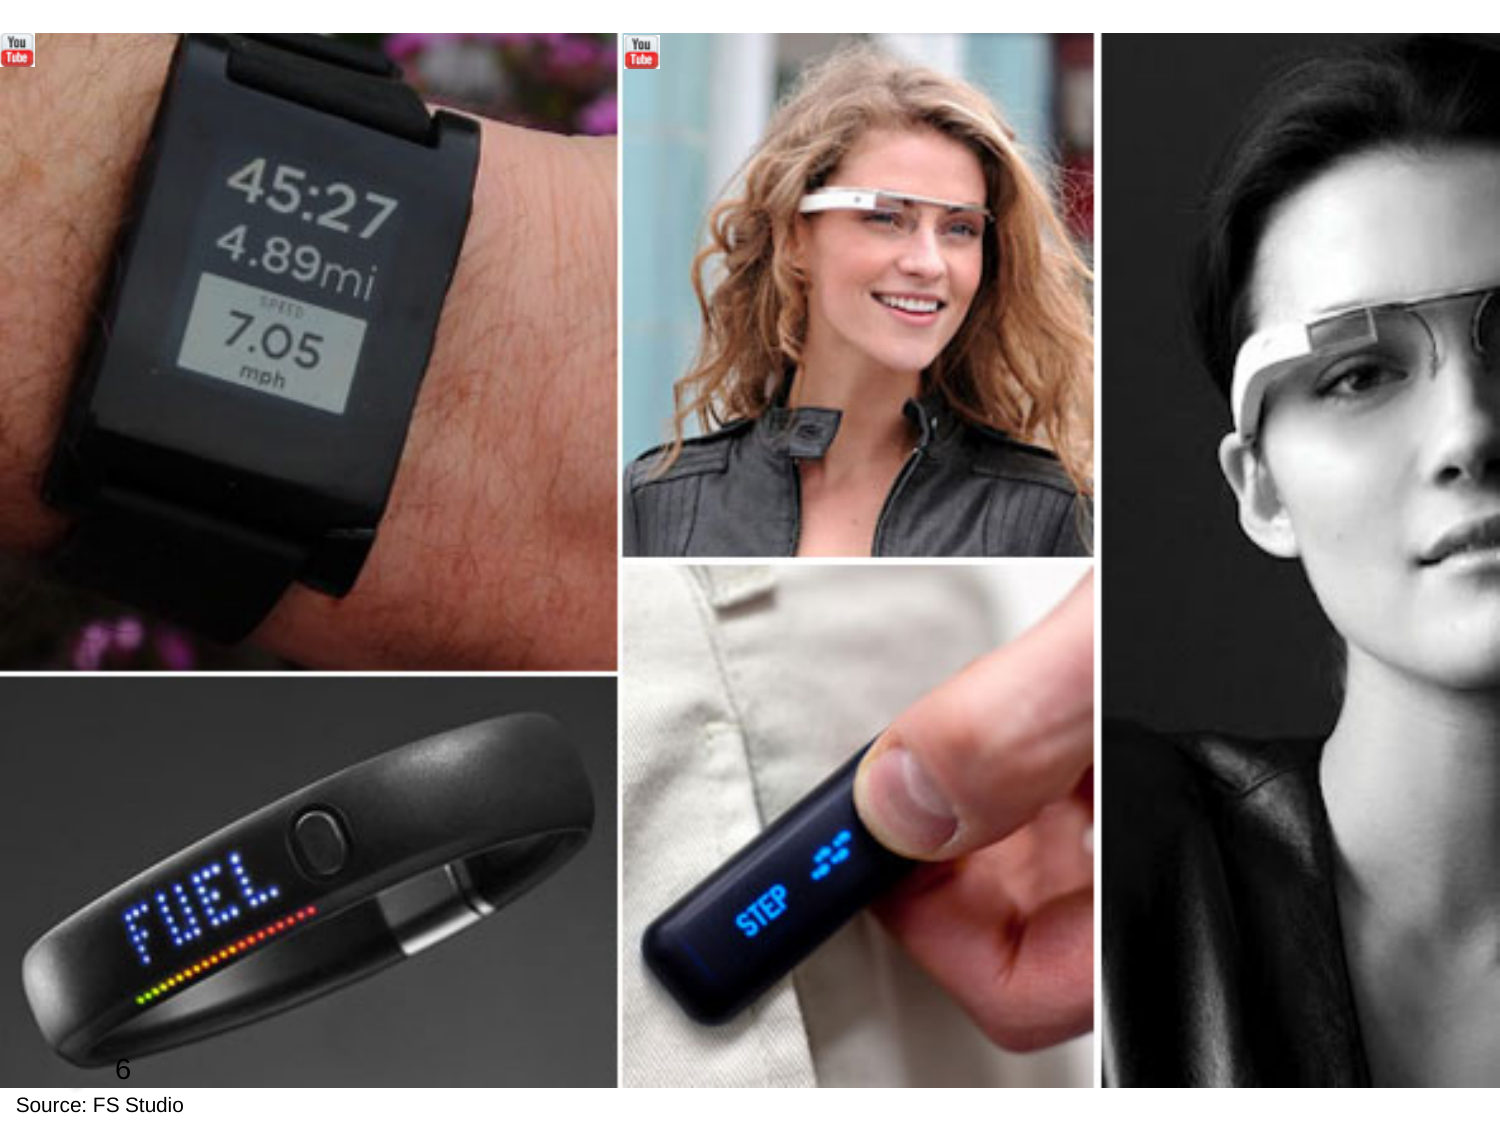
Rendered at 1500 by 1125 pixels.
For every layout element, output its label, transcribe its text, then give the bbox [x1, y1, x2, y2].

picture [0, 32, 1500, 1088]
text_box Source: FS Studio [1, 1100, 199, 1125]
